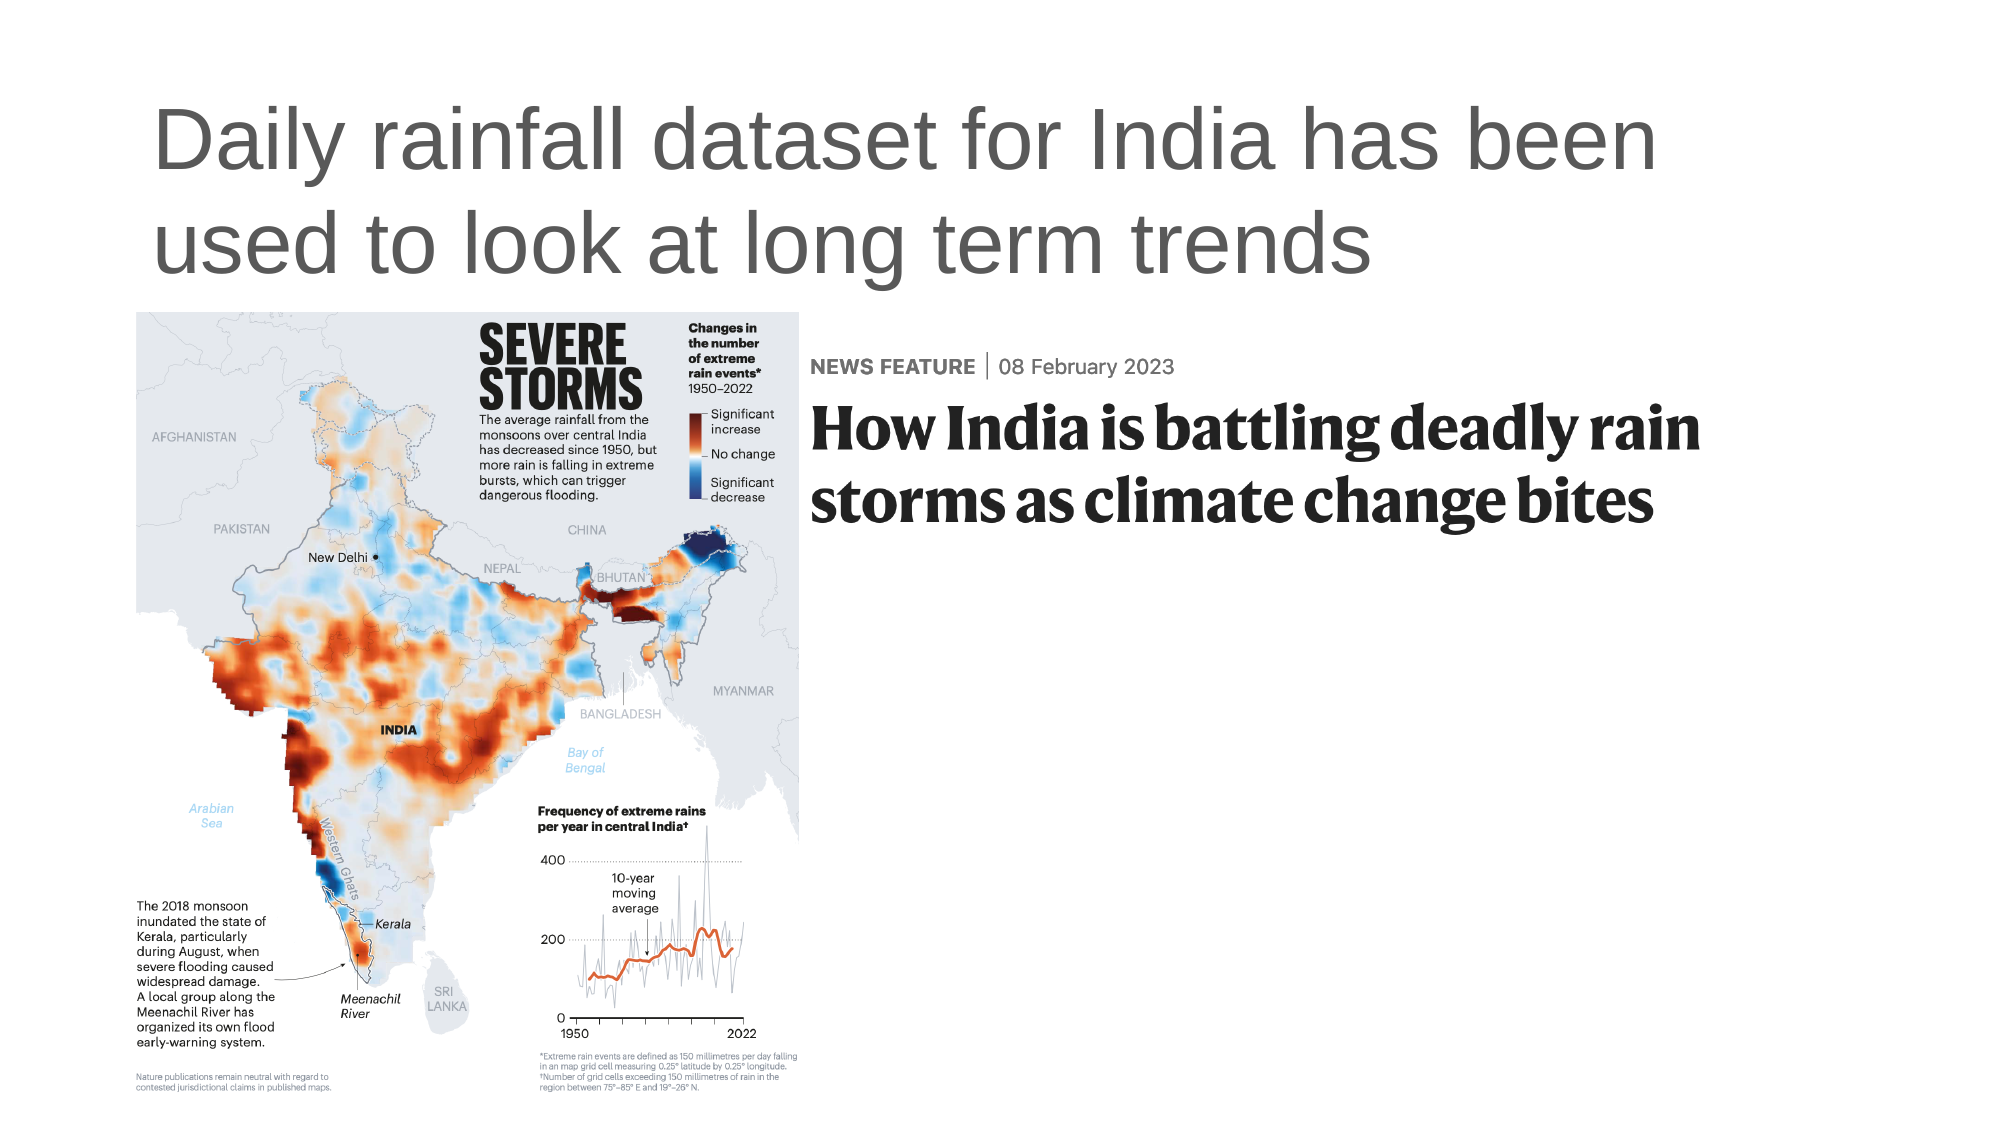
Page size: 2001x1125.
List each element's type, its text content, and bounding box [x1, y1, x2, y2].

picture [804, 351, 1712, 538]
title Daily rainfall dataset for India has been used to look at long term trends [137, 73, 1863, 299]
picture [133, 312, 799, 1097]
